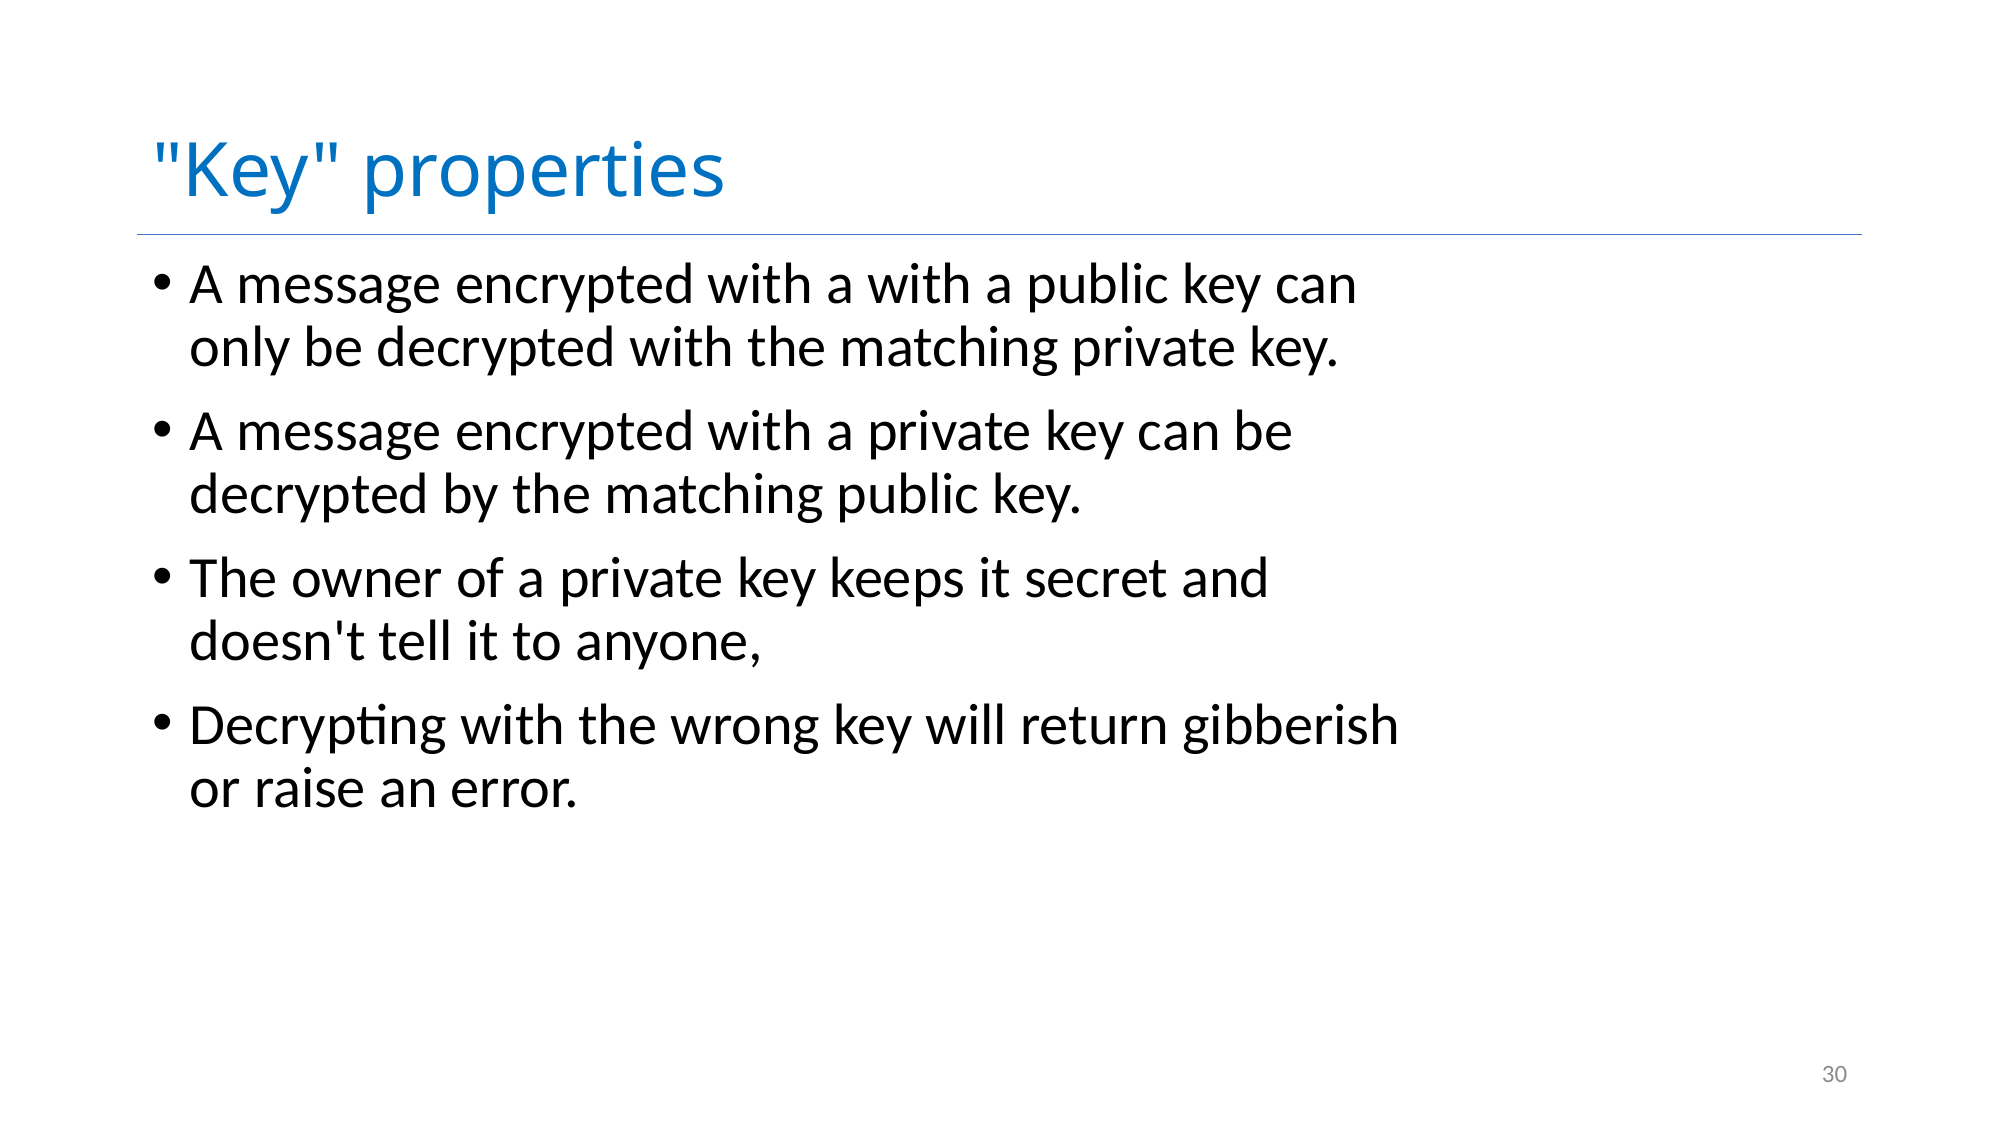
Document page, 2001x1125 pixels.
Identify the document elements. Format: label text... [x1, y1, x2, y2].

title "Key" properties [137, 3, 1863, 221]
slide_number 30 [1412, 1042, 1863, 1103]
list A message encrypted with a with a public key can only be decrypted with the matching private key. A message encrypted with a private key can be decrypted by the matching public key. The owner of a private key keeps it secret and doesn't tell it to anyone, Decrypting with the wrong key will return gibberish or raise an error. [137, 246, 1432, 960]
